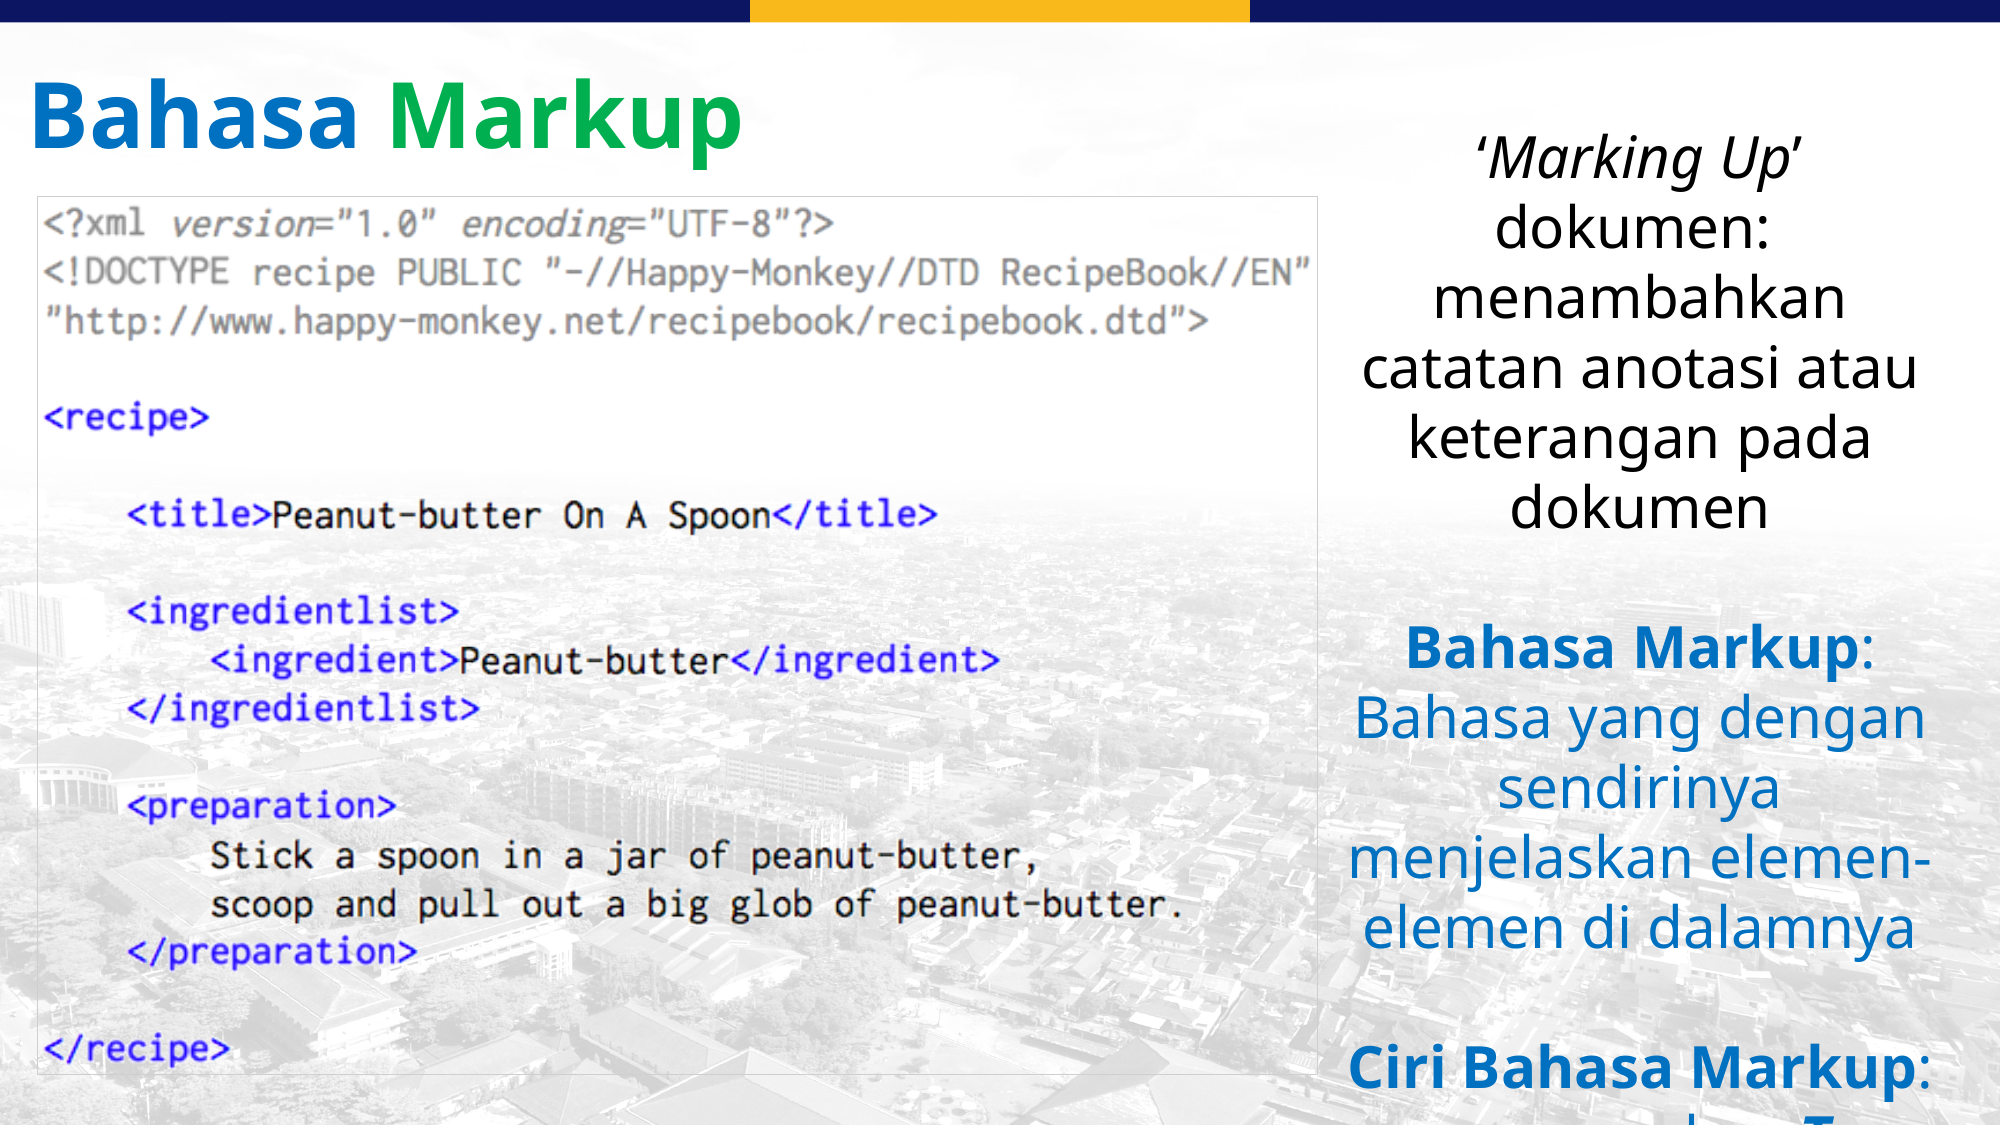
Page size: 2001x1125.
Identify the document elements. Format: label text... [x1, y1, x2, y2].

text_box Bahasa Markup [13, 49, 760, 175]
picture [37, 196, 1318, 1075]
text_box ‘Marking Up’ dokumen: menambahkan catatan anotasi atau keterangan pada dokumen Bahasa Markup: Bahasa yang dengan sendirinya menjelaskan elemen-elemen di dalamnya Ciri Bahasa Markup: menggunakan Tag untuk menjelaskan elemen [1317, 113, 1963, 1125]
